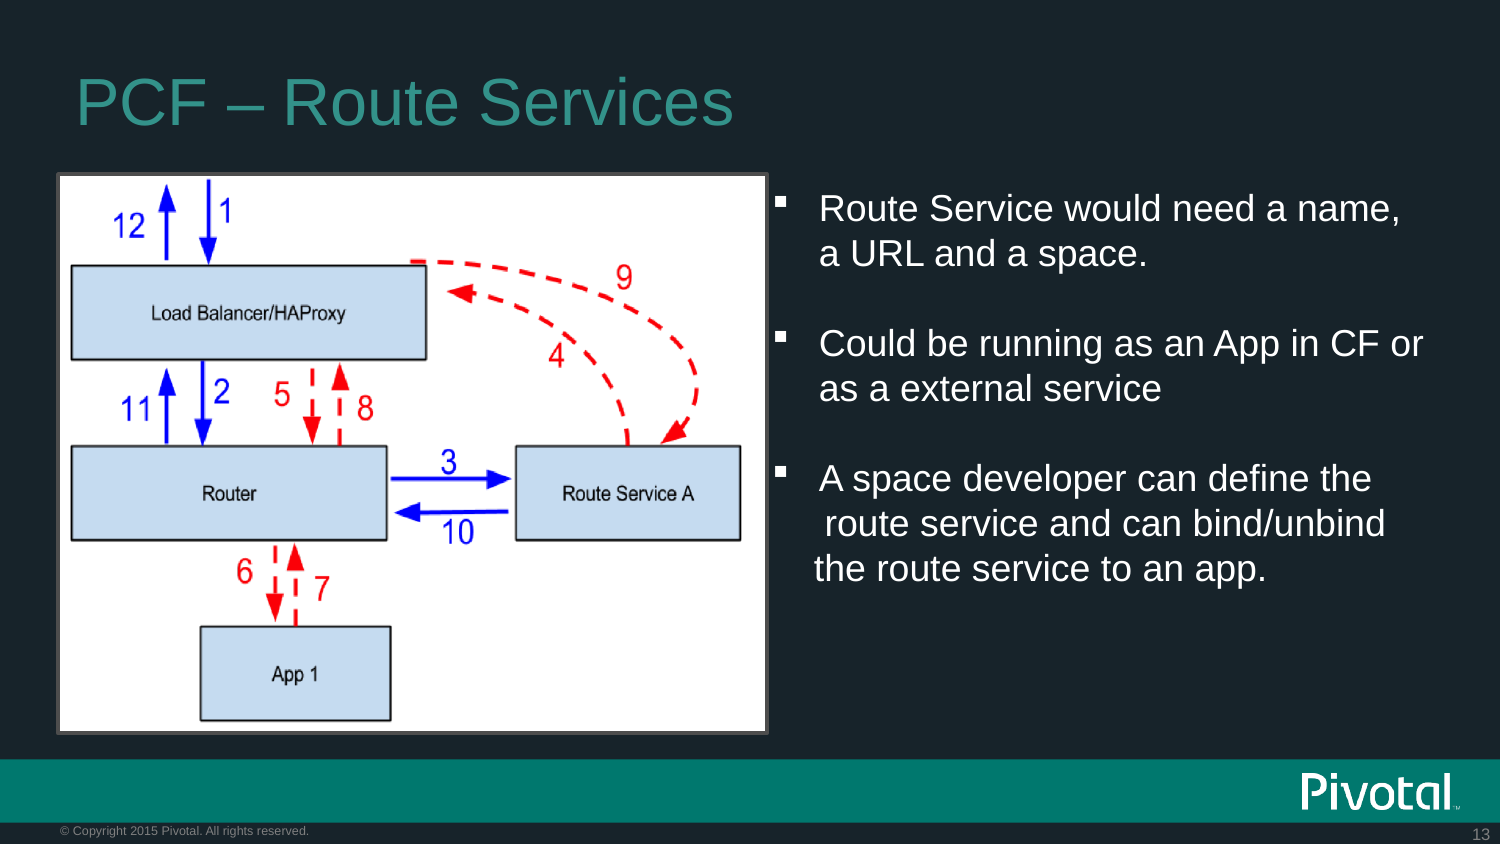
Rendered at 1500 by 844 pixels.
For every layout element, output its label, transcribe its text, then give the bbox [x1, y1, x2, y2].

picture [1302, 773, 1460, 810]
text_box Route Service would need a name, a URL and a space. Could be running as an App in CF or as a external service A space developer can define the route service and can bind/unbind the route service to an app. [766, 176, 1440, 712]
title PCF – Route Services [60, 53, 1440, 129]
picture [59, 176, 765, 732]
